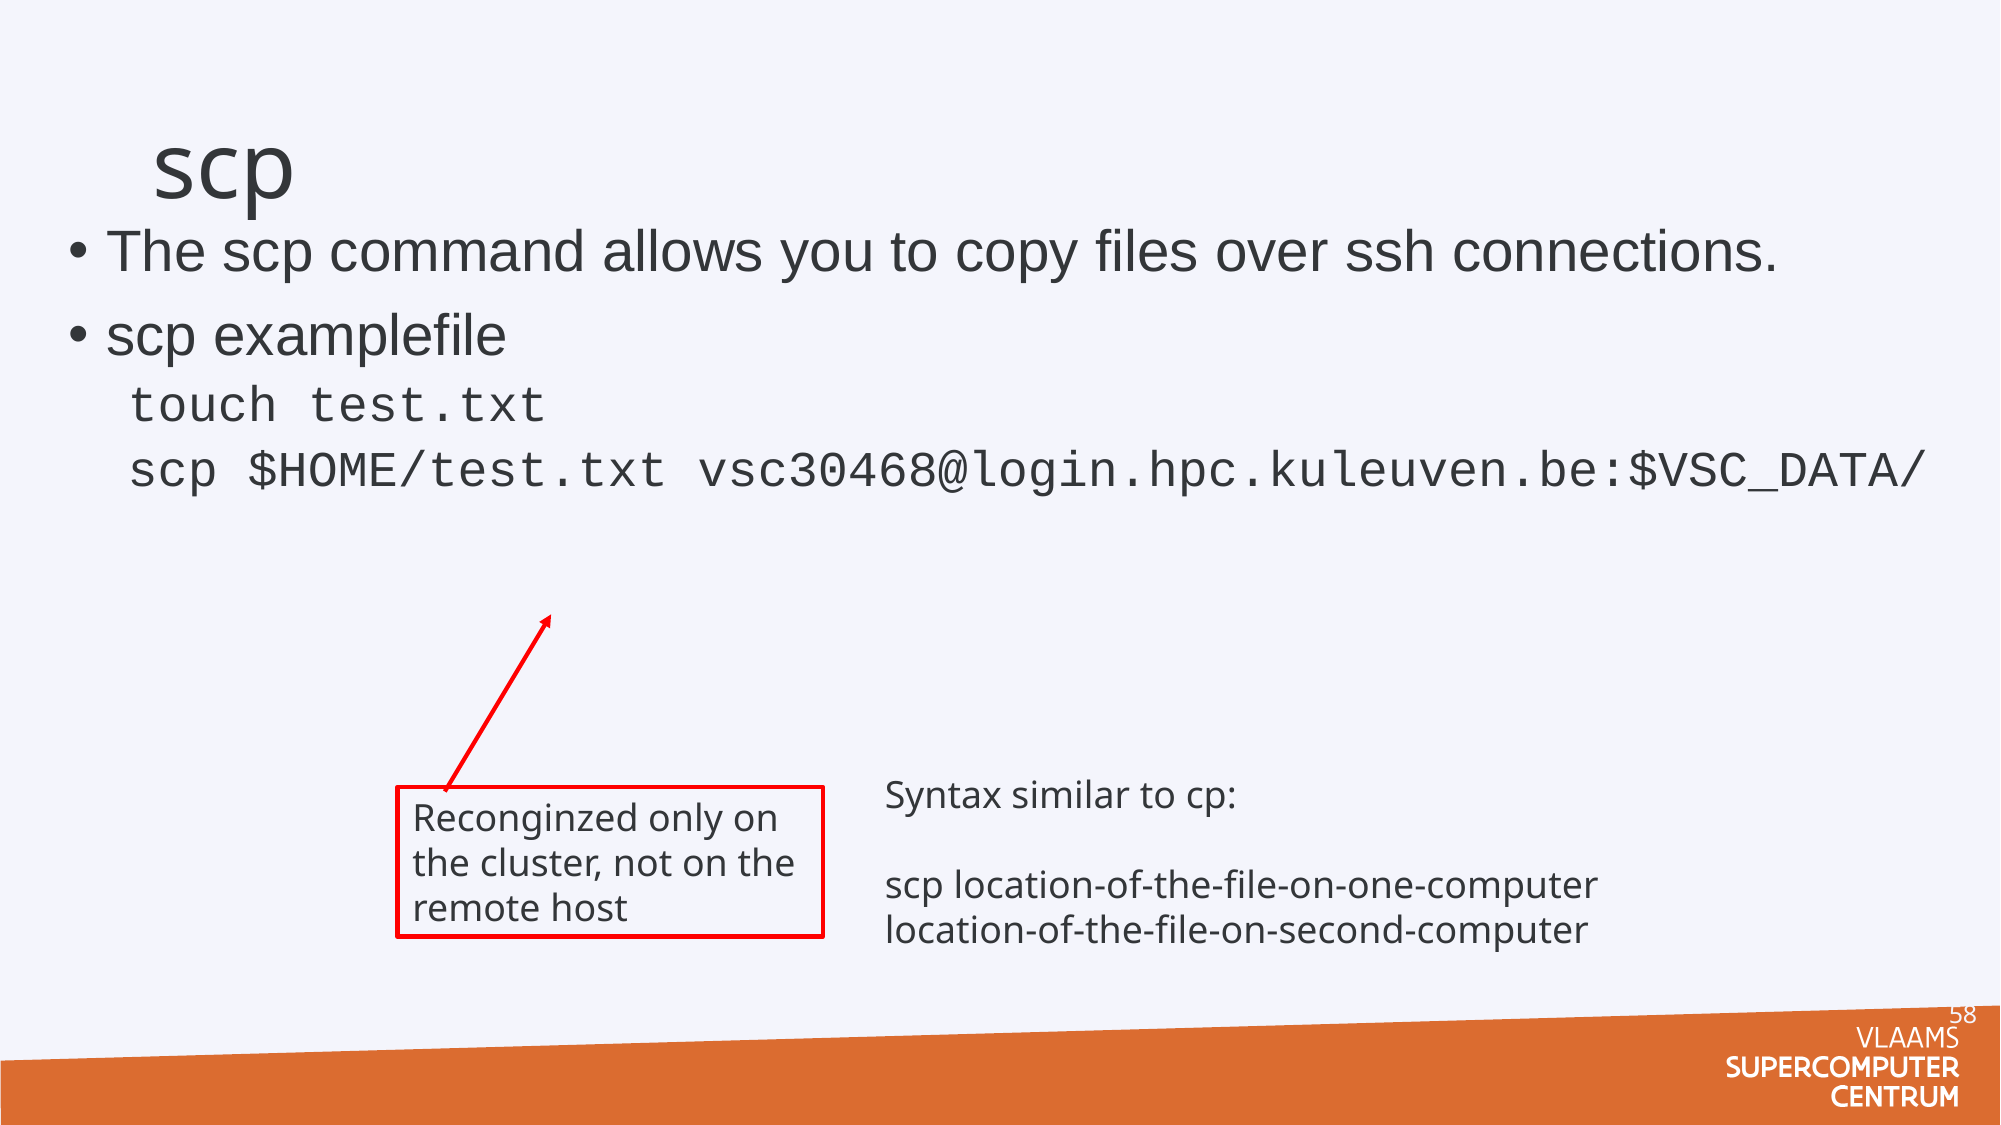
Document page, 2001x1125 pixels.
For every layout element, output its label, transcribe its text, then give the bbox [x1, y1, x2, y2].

text_box Syntax similar to cp: scp location-of-the-file-on-one-computer location-of-the-file-on-second-computer [870, 763, 1679, 958]
list The scp command allows you to copy files over ssh connections. scp examplefile touch test.txt scp $HOME/test.txt vsc30468@login.hpc.kuleuven.be:$VSC_DATA/ [68, 221, 1993, 948]
slide_number 58 [1787, 992, 1993, 1040]
picture [1725, 1021, 1960, 1117]
text_box Reconginzed only on the cluster, not on the remote host [397, 786, 823, 937]
title scp [137, 59, 1863, 221]
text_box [444, 614, 552, 792]
